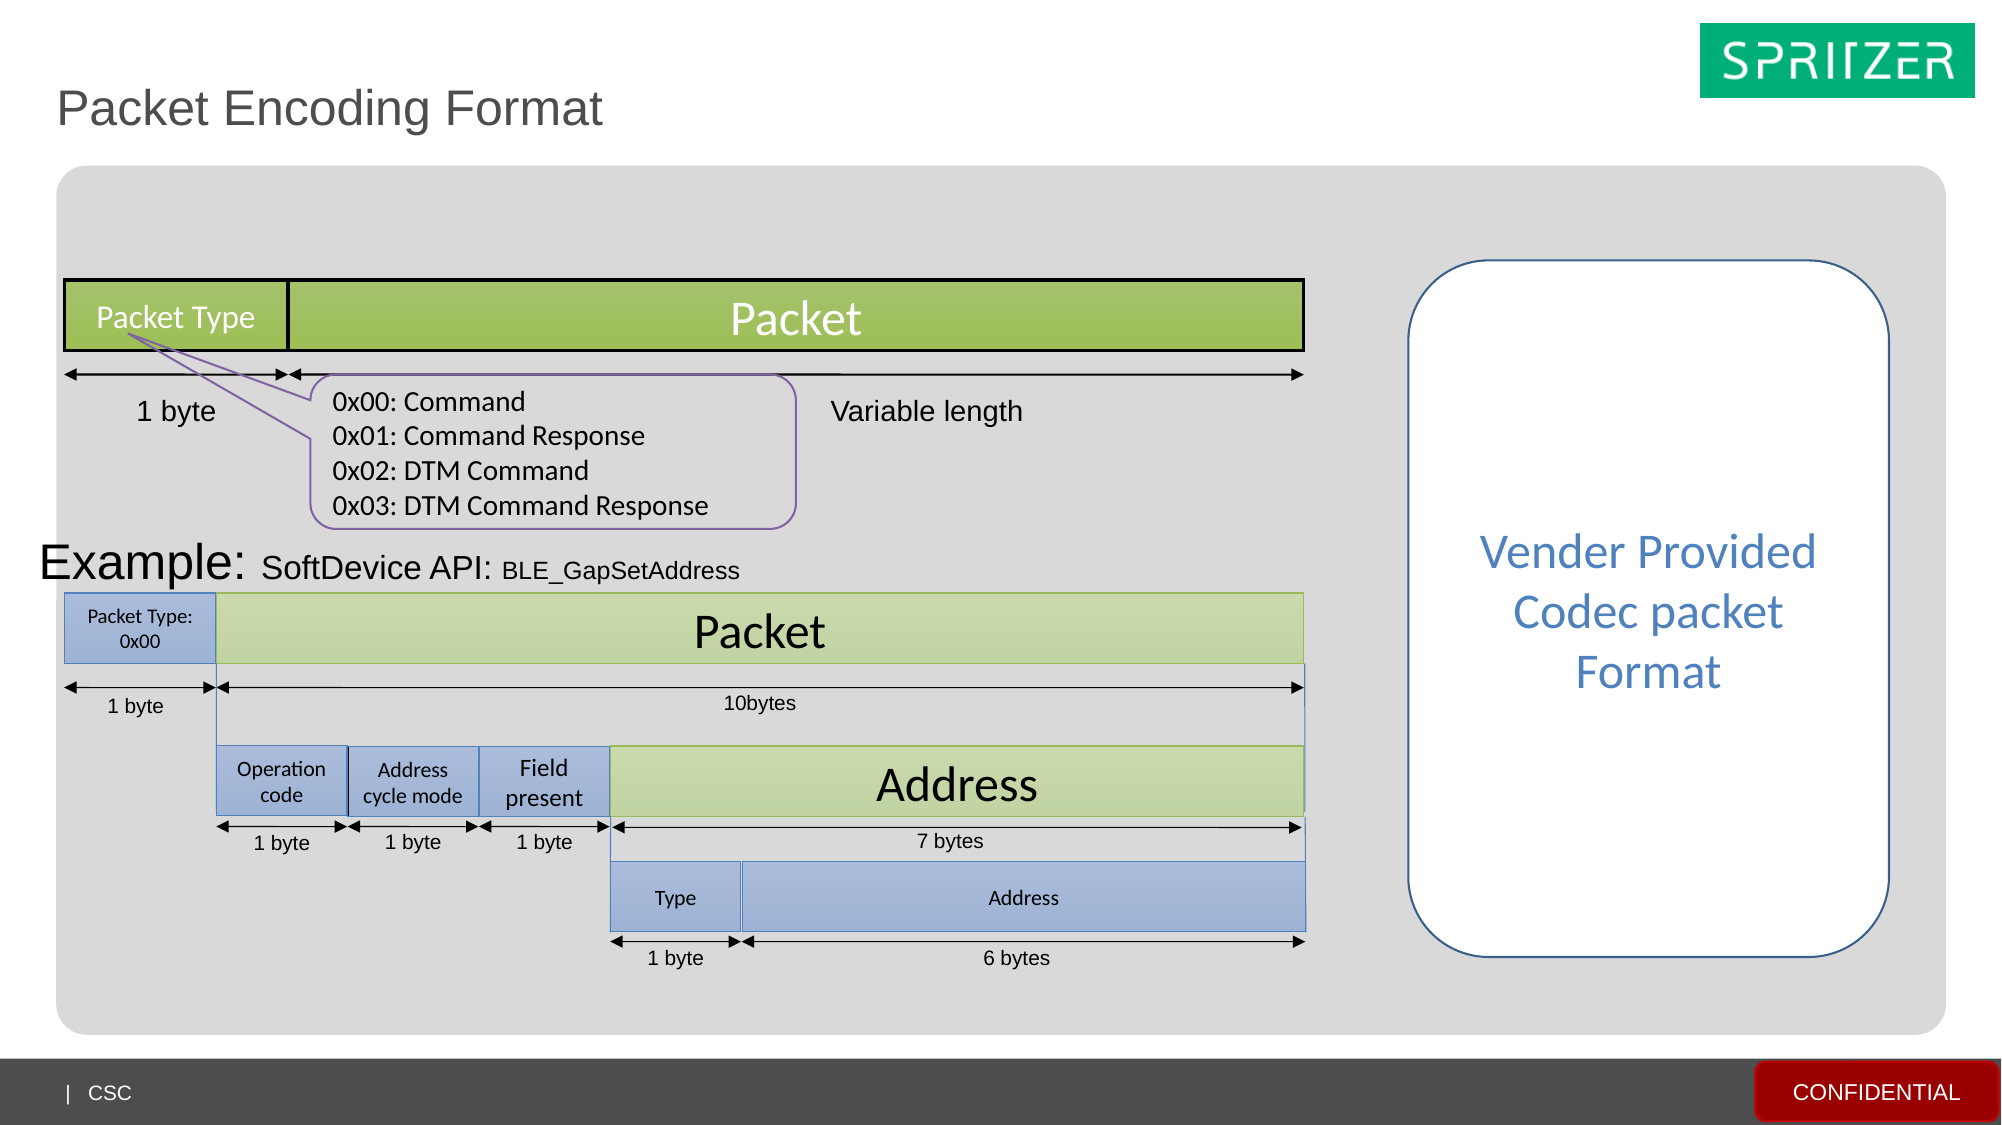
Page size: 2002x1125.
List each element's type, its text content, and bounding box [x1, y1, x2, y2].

text_box 0x00: Command 0x01: Command Response 0x02: DTM Command 0x03: DTM Command Response [127, 333, 796, 529]
text_box [216, 820, 347, 833]
text_box Address [742, 861, 1306, 932]
text_box [776, 368, 1304, 381]
picture [1700, 23, 1975, 98]
text_box 1 byte [384, 828, 442, 853]
text_box Operation code [216, 745, 348, 816]
text_box 1 byte [136, 392, 216, 427]
text_box Variable length [830, 392, 1024, 427]
text_box Packet Type [64, 279, 288, 351]
text_box [998, 821, 1302, 834]
text_box [64, 681, 216, 694]
text_box [478, 820, 610, 833]
text_box [217, 681, 1304, 694]
text_box Field present [478, 746, 610, 817]
text_box [242, 368, 288, 381]
text_box [347, 820, 478, 833]
text_box 10bytes [723, 689, 796, 715]
text_box Packet [216, 593, 1304, 664]
text_box Example: SoftDevice API: BLE_GapSetAddress [38, 529, 740, 589]
text_box [288, 368, 331, 381]
text_box [64, 368, 198, 381]
text_box Address [610, 745, 1304, 817]
text_box Address cycle mode [347, 746, 478, 817]
text_box 1 byte [253, 829, 310, 855]
text_box 1 byte [647, 944, 704, 970]
text_box 6 bytes [983, 944, 1064, 970]
text_box Vender Provided Codec packet Format [1408, 260, 1889, 957]
text_box 7 bytes [916, 827, 998, 852]
text_box 1 byte [107, 692, 164, 717]
text_box 1 byte [516, 828, 573, 853]
text_box [610, 935, 741, 948]
text_box [741, 935, 1306, 948]
text_box Packet Encoding Format [56, 46, 1946, 165]
text_box [612, 821, 916, 834]
text_box Type [610, 861, 741, 932]
text_box Packet [288, 279, 1304, 351]
text_box Packet Type: 0x00 [64, 593, 216, 664]
